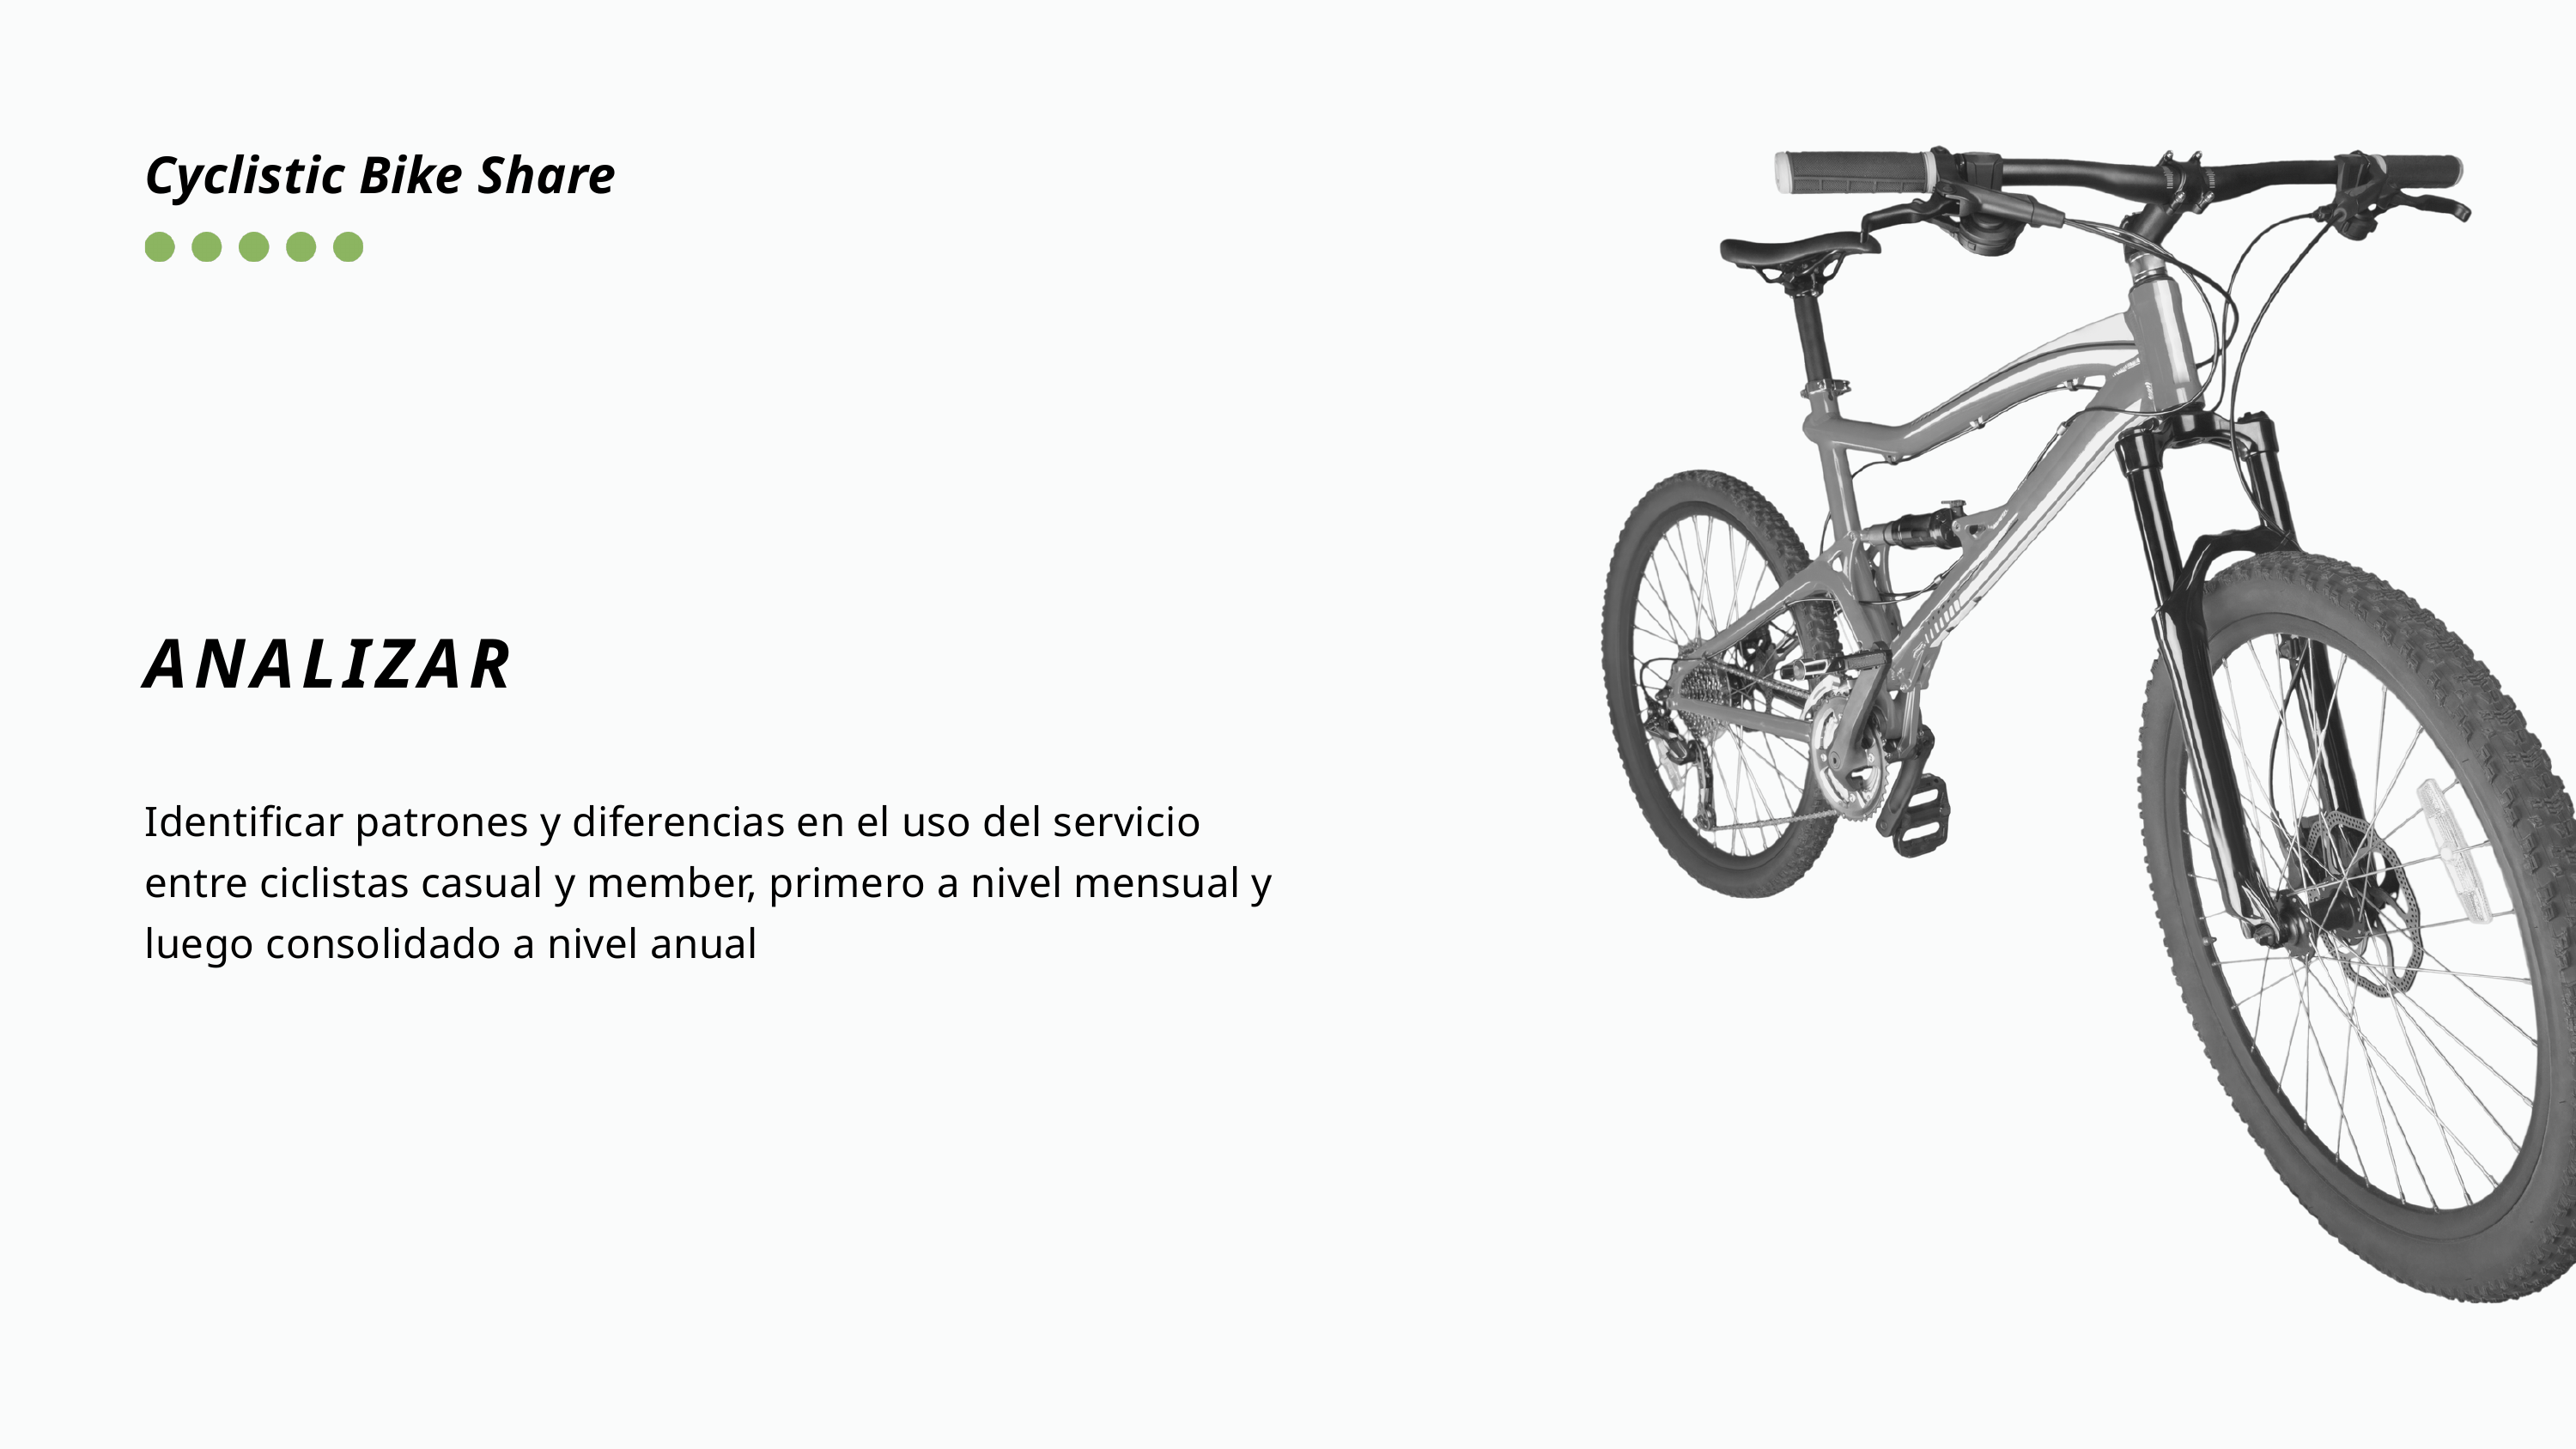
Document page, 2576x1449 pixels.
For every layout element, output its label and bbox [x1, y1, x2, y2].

text_box [144, 621, 1297, 963]
text_box [144, 144, 1297, 262]
text_box [1601, 144, 2576, 1304]
